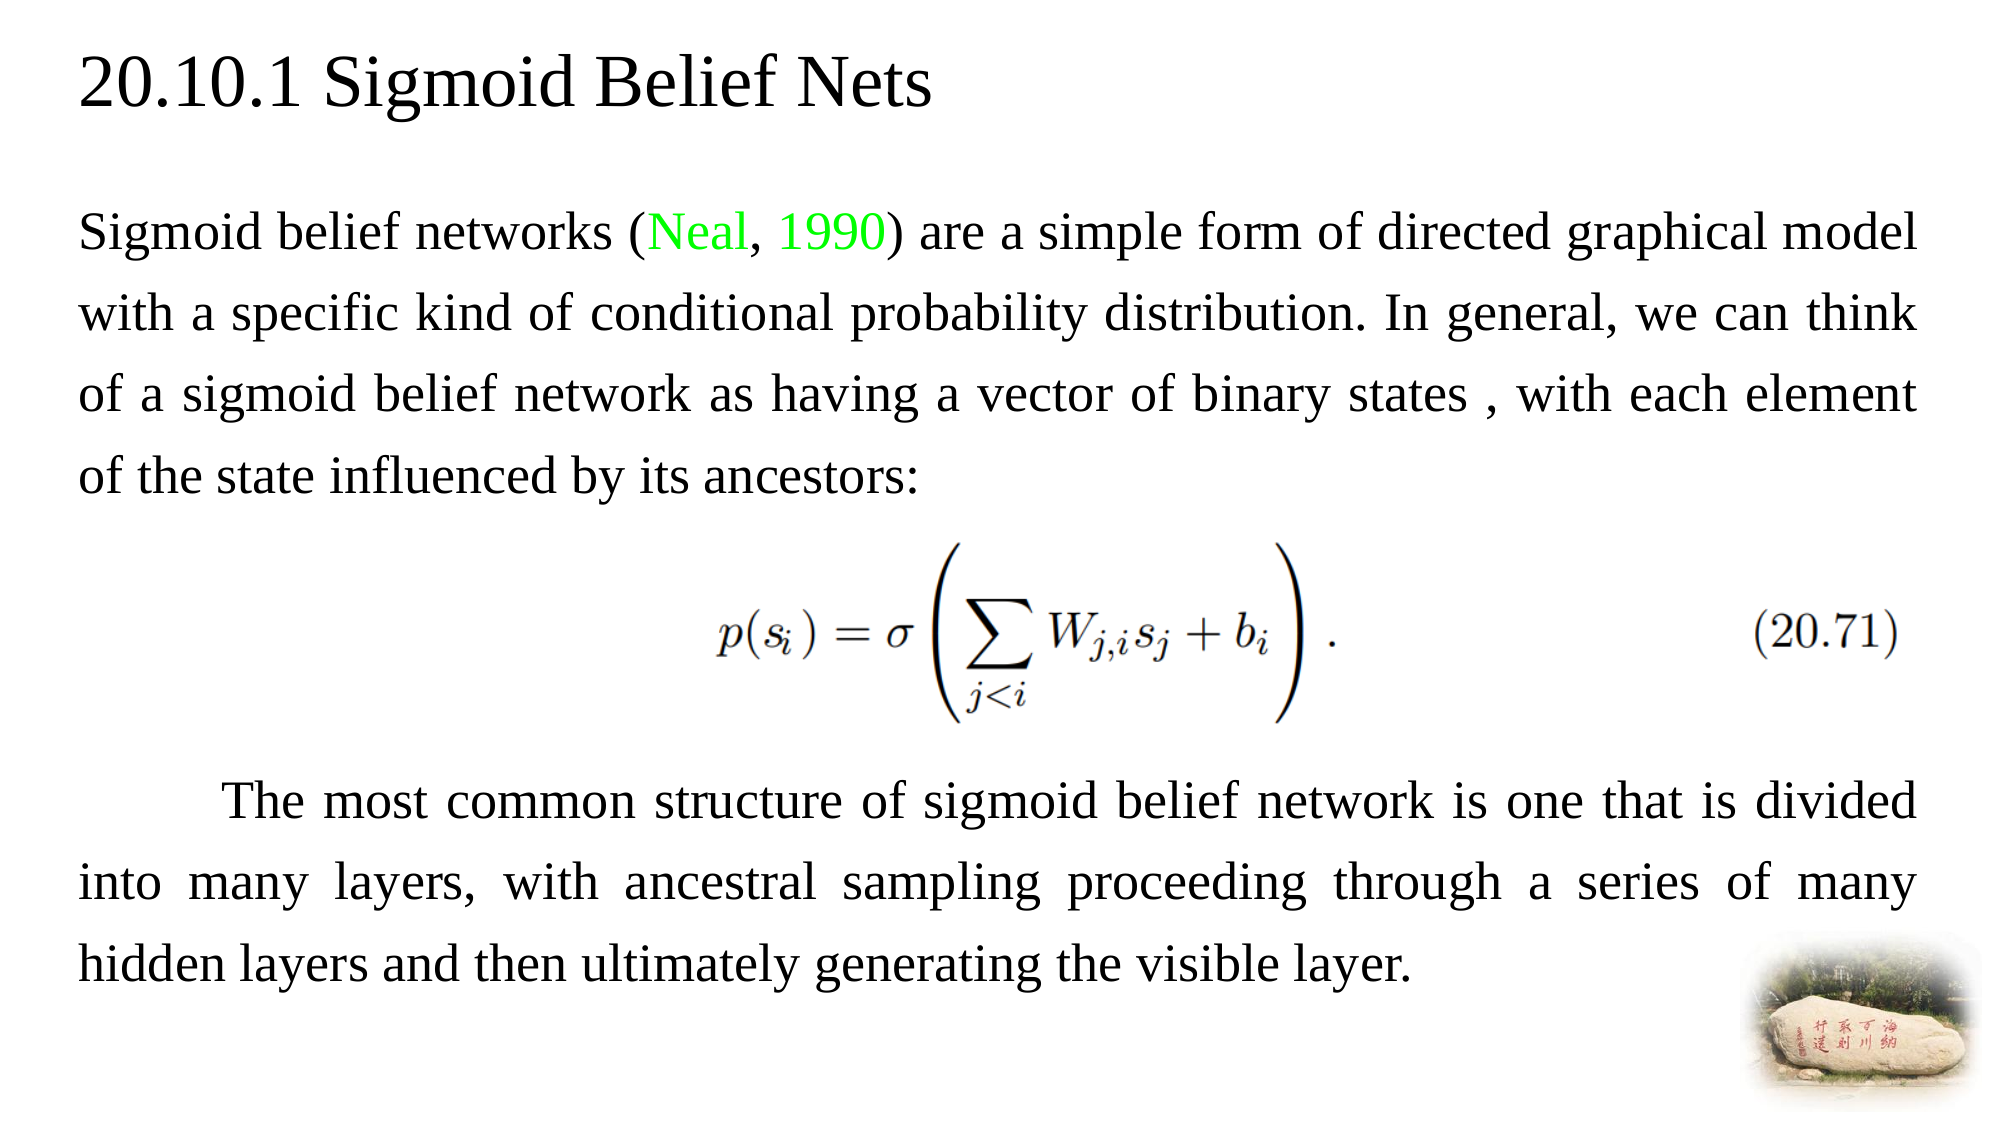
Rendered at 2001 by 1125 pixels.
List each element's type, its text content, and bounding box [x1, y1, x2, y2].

title 20.10.1 Sigmoid Belief Nets [63, 21, 1936, 142]
picture [668, 530, 1918, 736]
picture [1740, 927, 1985, 1112]
